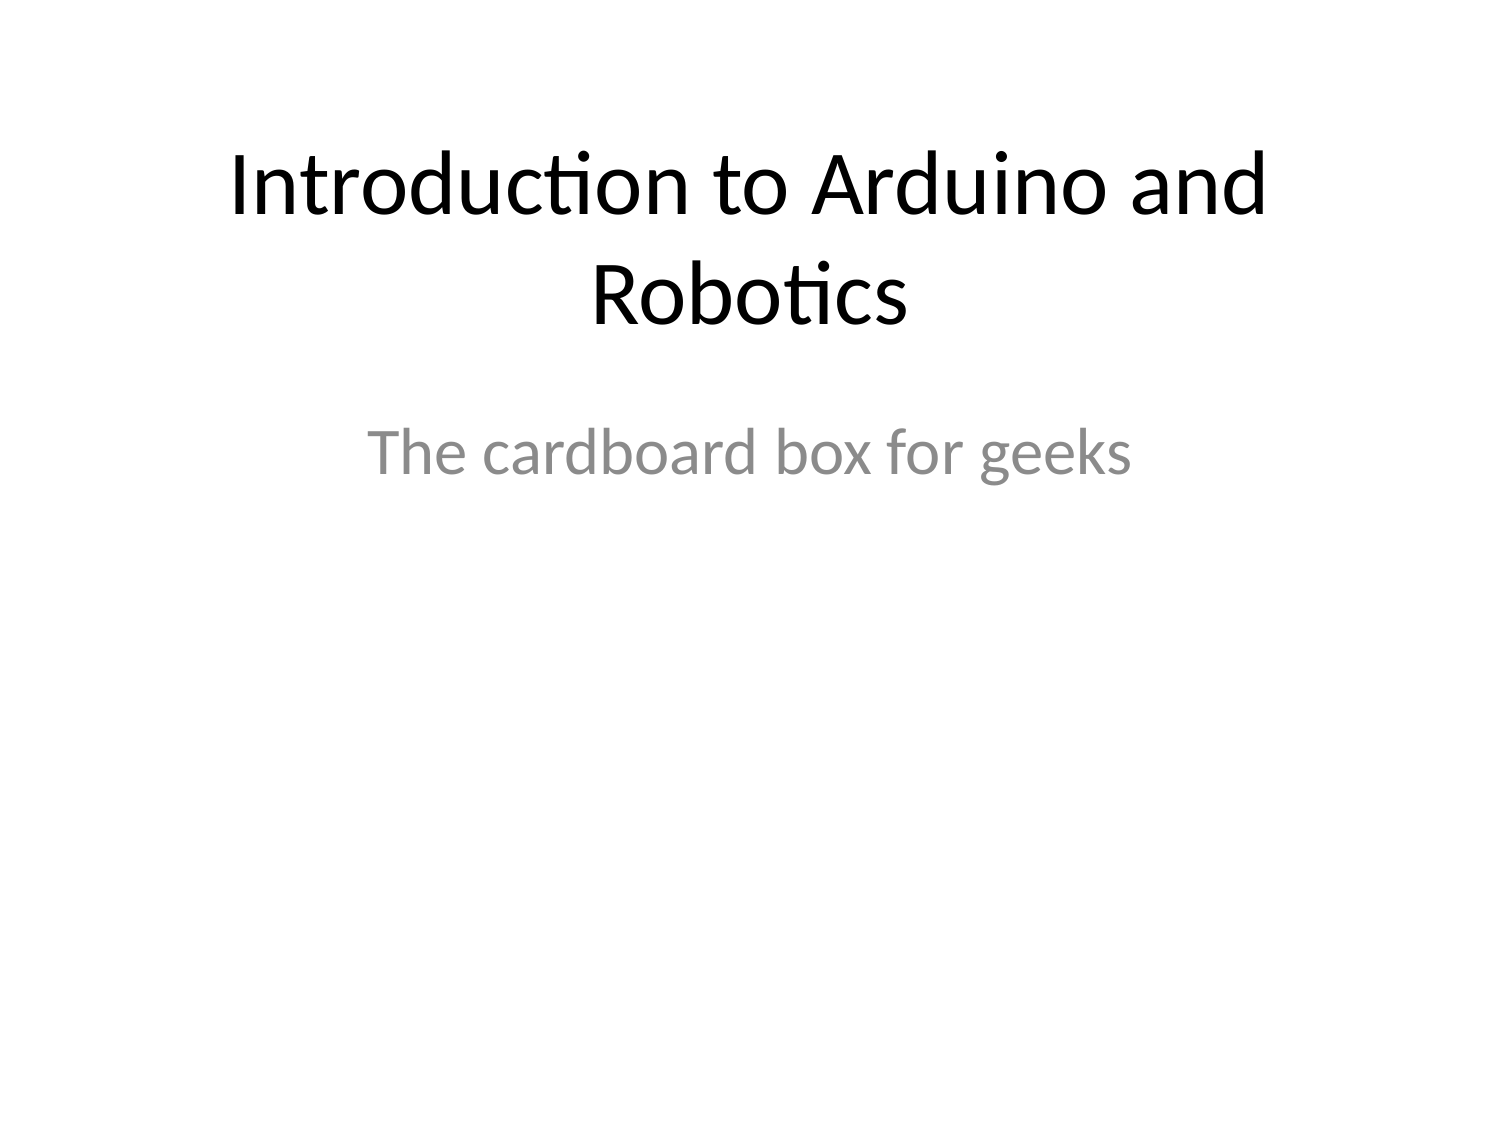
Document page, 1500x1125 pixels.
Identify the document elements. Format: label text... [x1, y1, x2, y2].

subtitle The cardboard box for geeks [225, 400, 1275, 538]
title Introduction to Arduino and Robotics [112, 112, 1388, 354]
